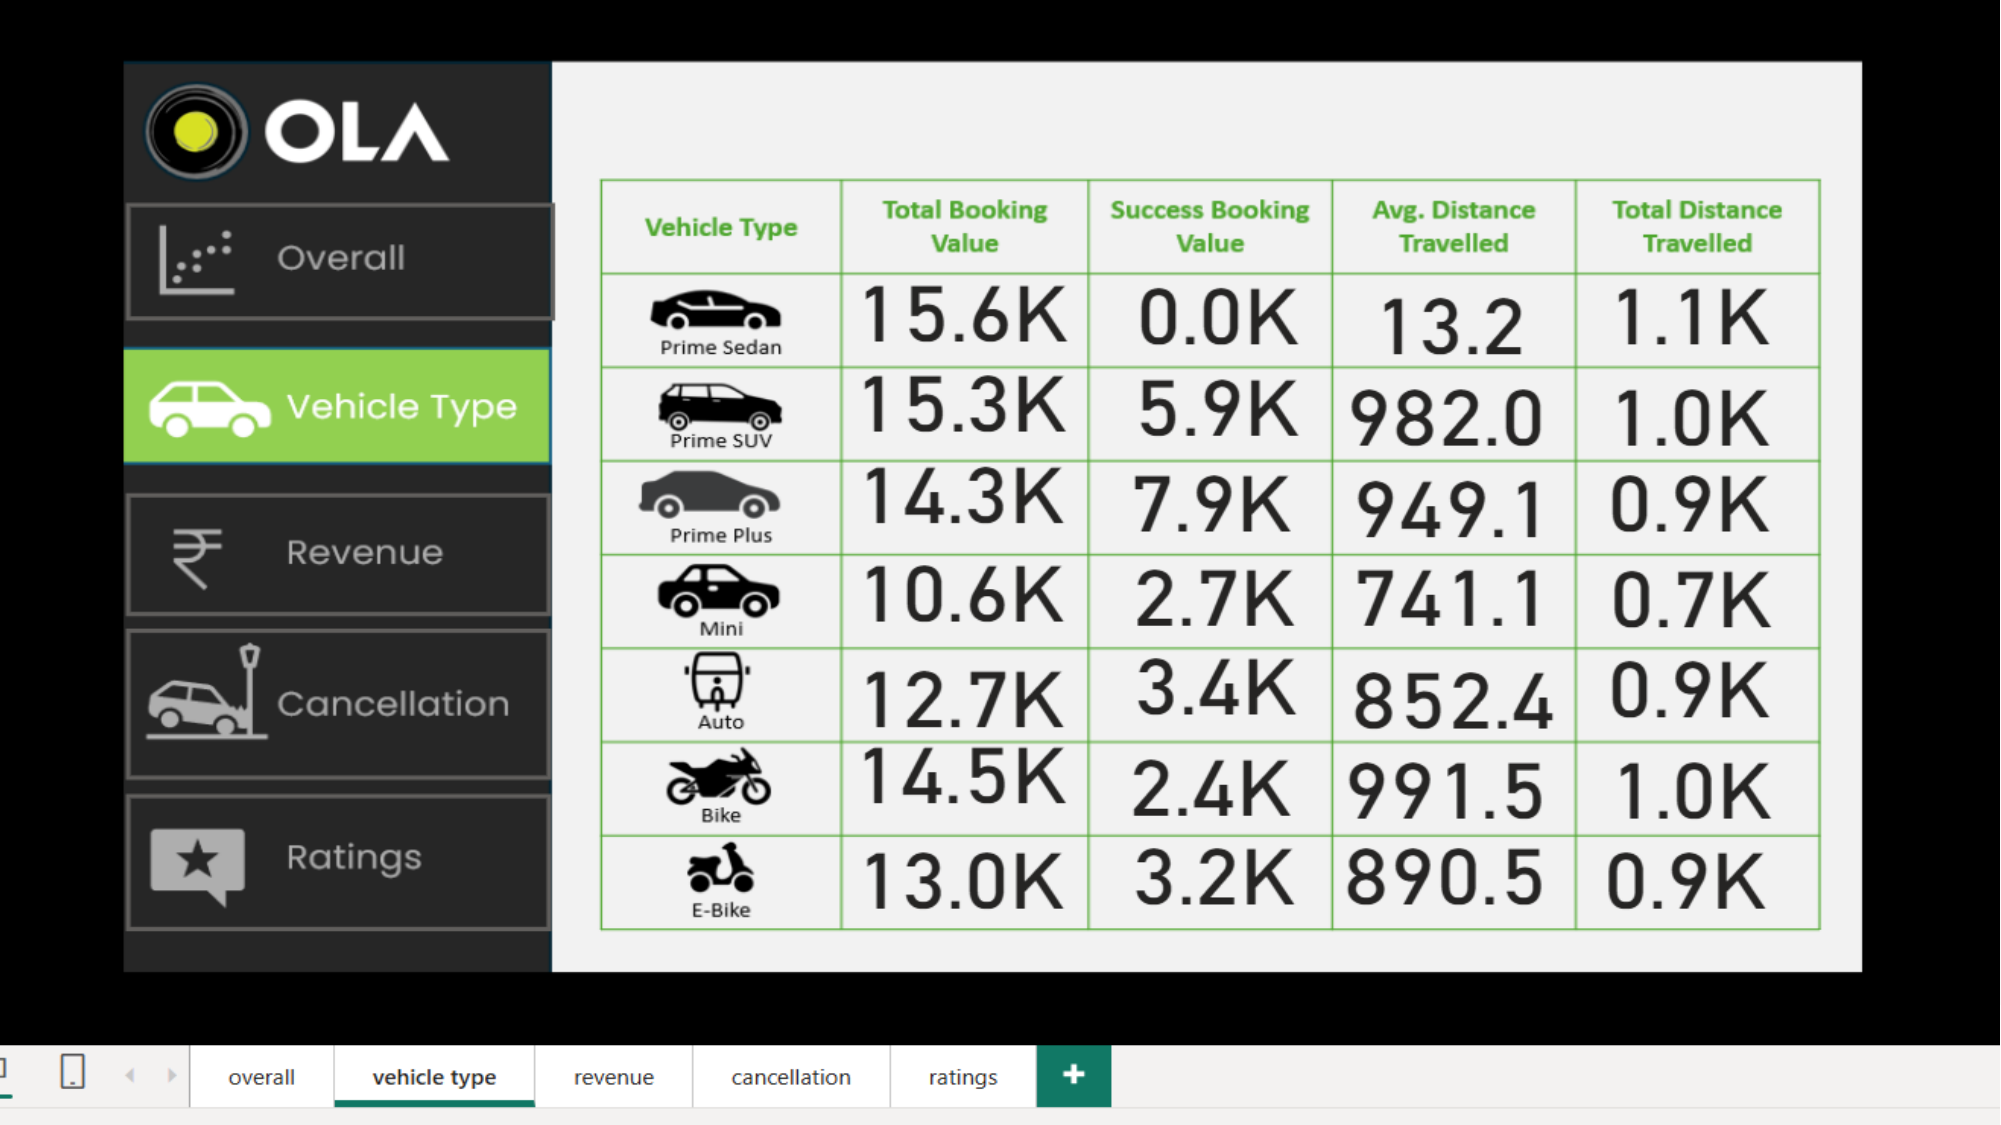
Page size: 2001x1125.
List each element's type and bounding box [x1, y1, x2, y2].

list [0, 0, 2000, 1125]
